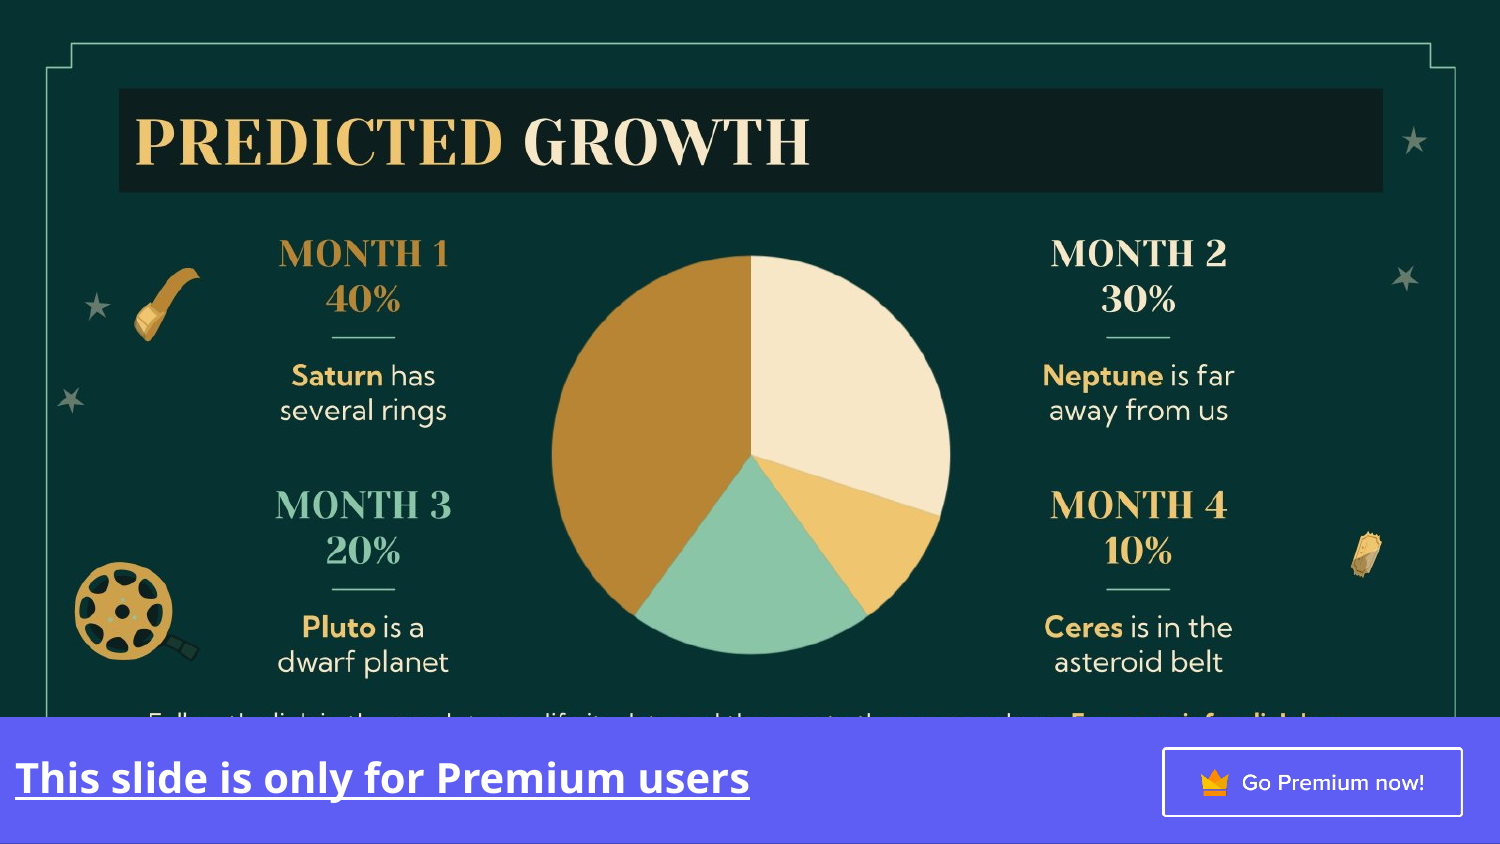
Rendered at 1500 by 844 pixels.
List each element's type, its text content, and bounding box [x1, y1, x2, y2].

picture [0, 0, 1500, 717]
picture [1162, 747, 1463, 817]
text_box This slide is only for Premium users [0, 717, 1500, 844]
